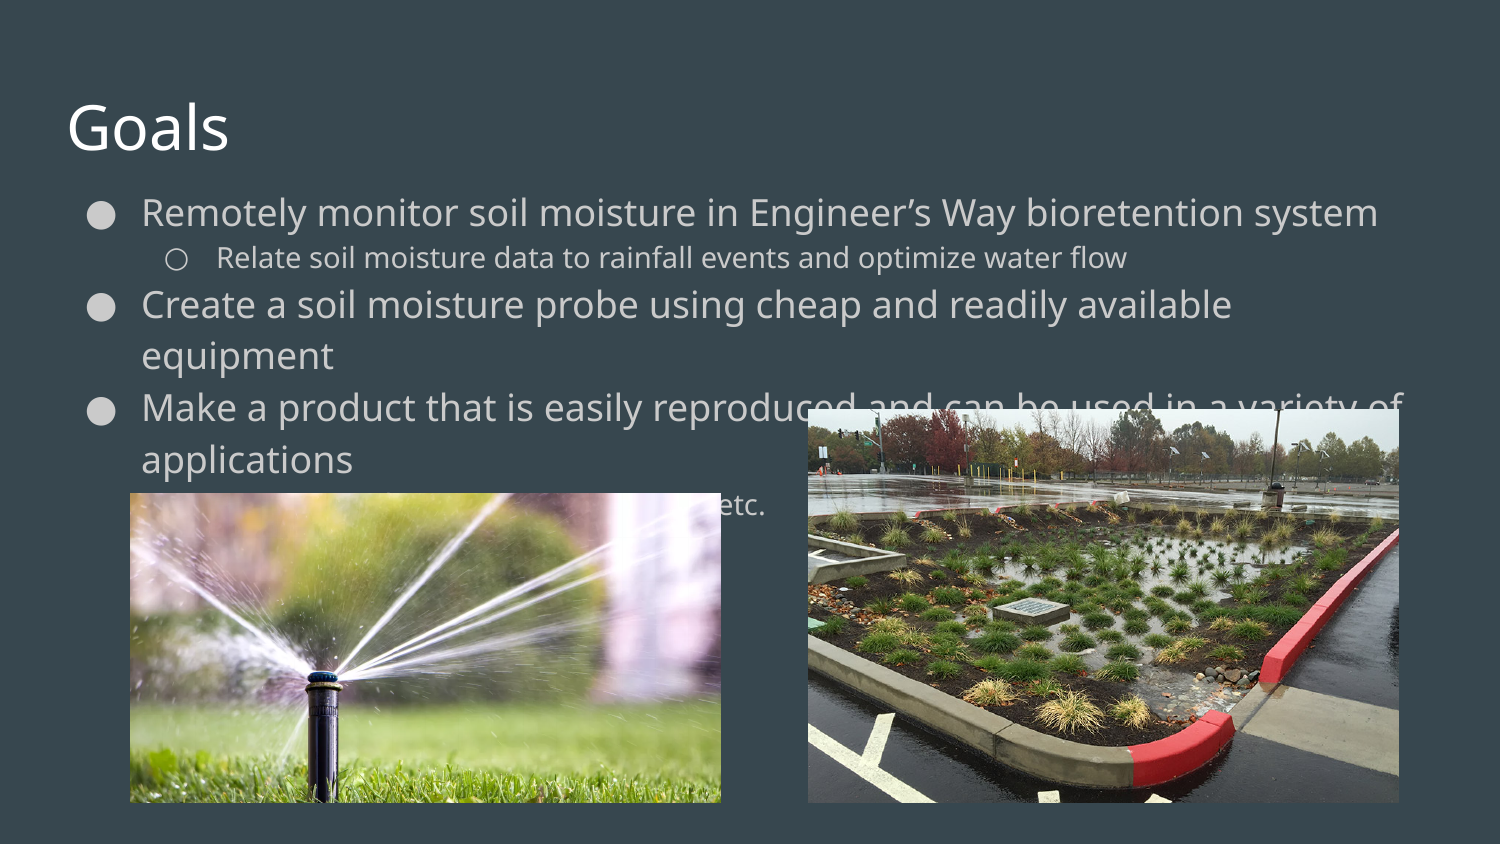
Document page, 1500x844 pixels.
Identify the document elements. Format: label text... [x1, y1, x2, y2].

title Goals [51, 72, 1449, 166]
picture [130, 493, 722, 803]
list Remotely monitor soil moisture in Engineer’s Way bioretention system Relate soil moisture data to rainfall events and optimize water flow Create a soil moisture probe using cheap and readily available equipment Make a product that is easily reproduced and can be used in a variety of applications Homes, gardens, irrigation systems, etc. [51, 166, 1449, 728]
picture [807, 408, 1399, 803]
